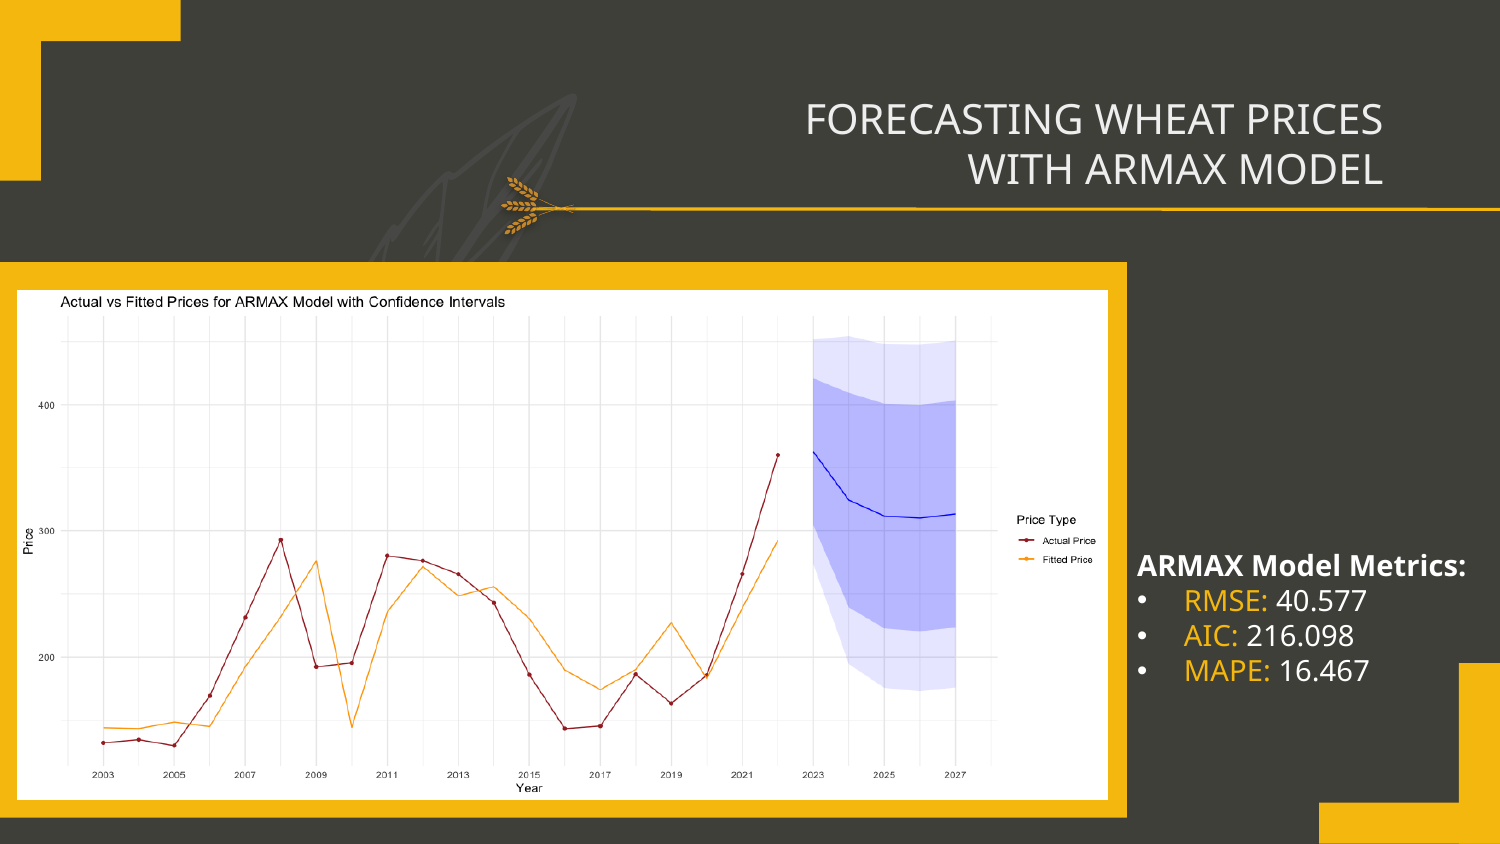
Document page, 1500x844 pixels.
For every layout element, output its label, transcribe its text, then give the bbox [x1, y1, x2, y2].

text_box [0, 0, 181, 181]
picture [16, 289, 1108, 800]
picture [467, 142, 598, 272]
title FORECASTING WHEAT PRICES WITH ARMAX MODEL [321, 93, 1410, 193]
text_box [0, 262, 1127, 818]
text_box ARMAX Model Metrics: RMSE: 40.577 AIC: 216.098 MAPE: 16.467 [1122, 540, 1482, 695]
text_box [1318, 662, 1500, 844]
